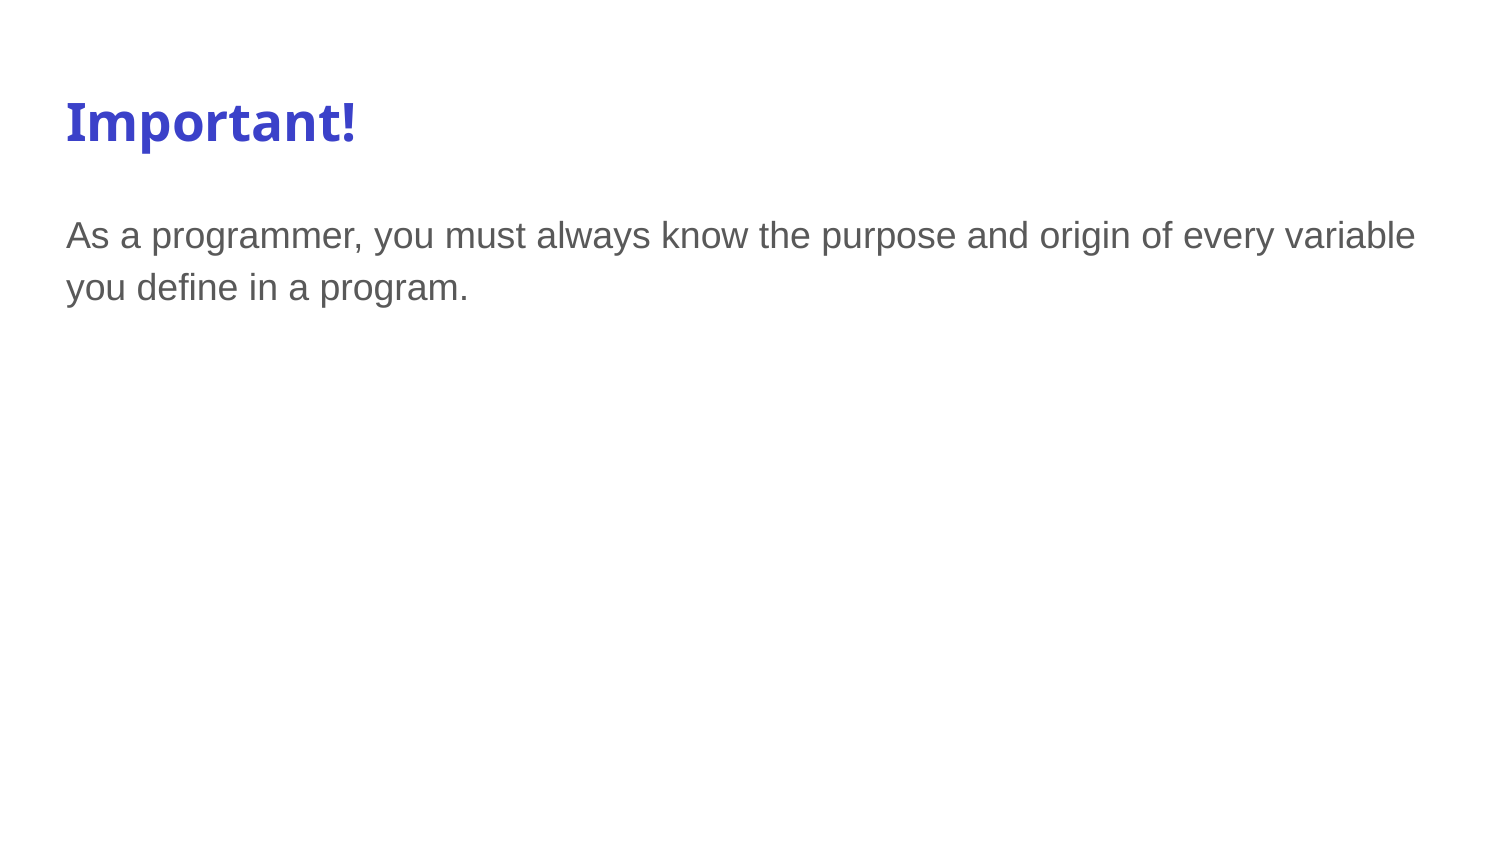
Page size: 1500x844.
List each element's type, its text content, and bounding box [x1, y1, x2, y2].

title Important! [51, 72, 1449, 167]
list As a programmer, you must always know the purpose and origin of every variable you define in a program. [51, 189, 1449, 750]
